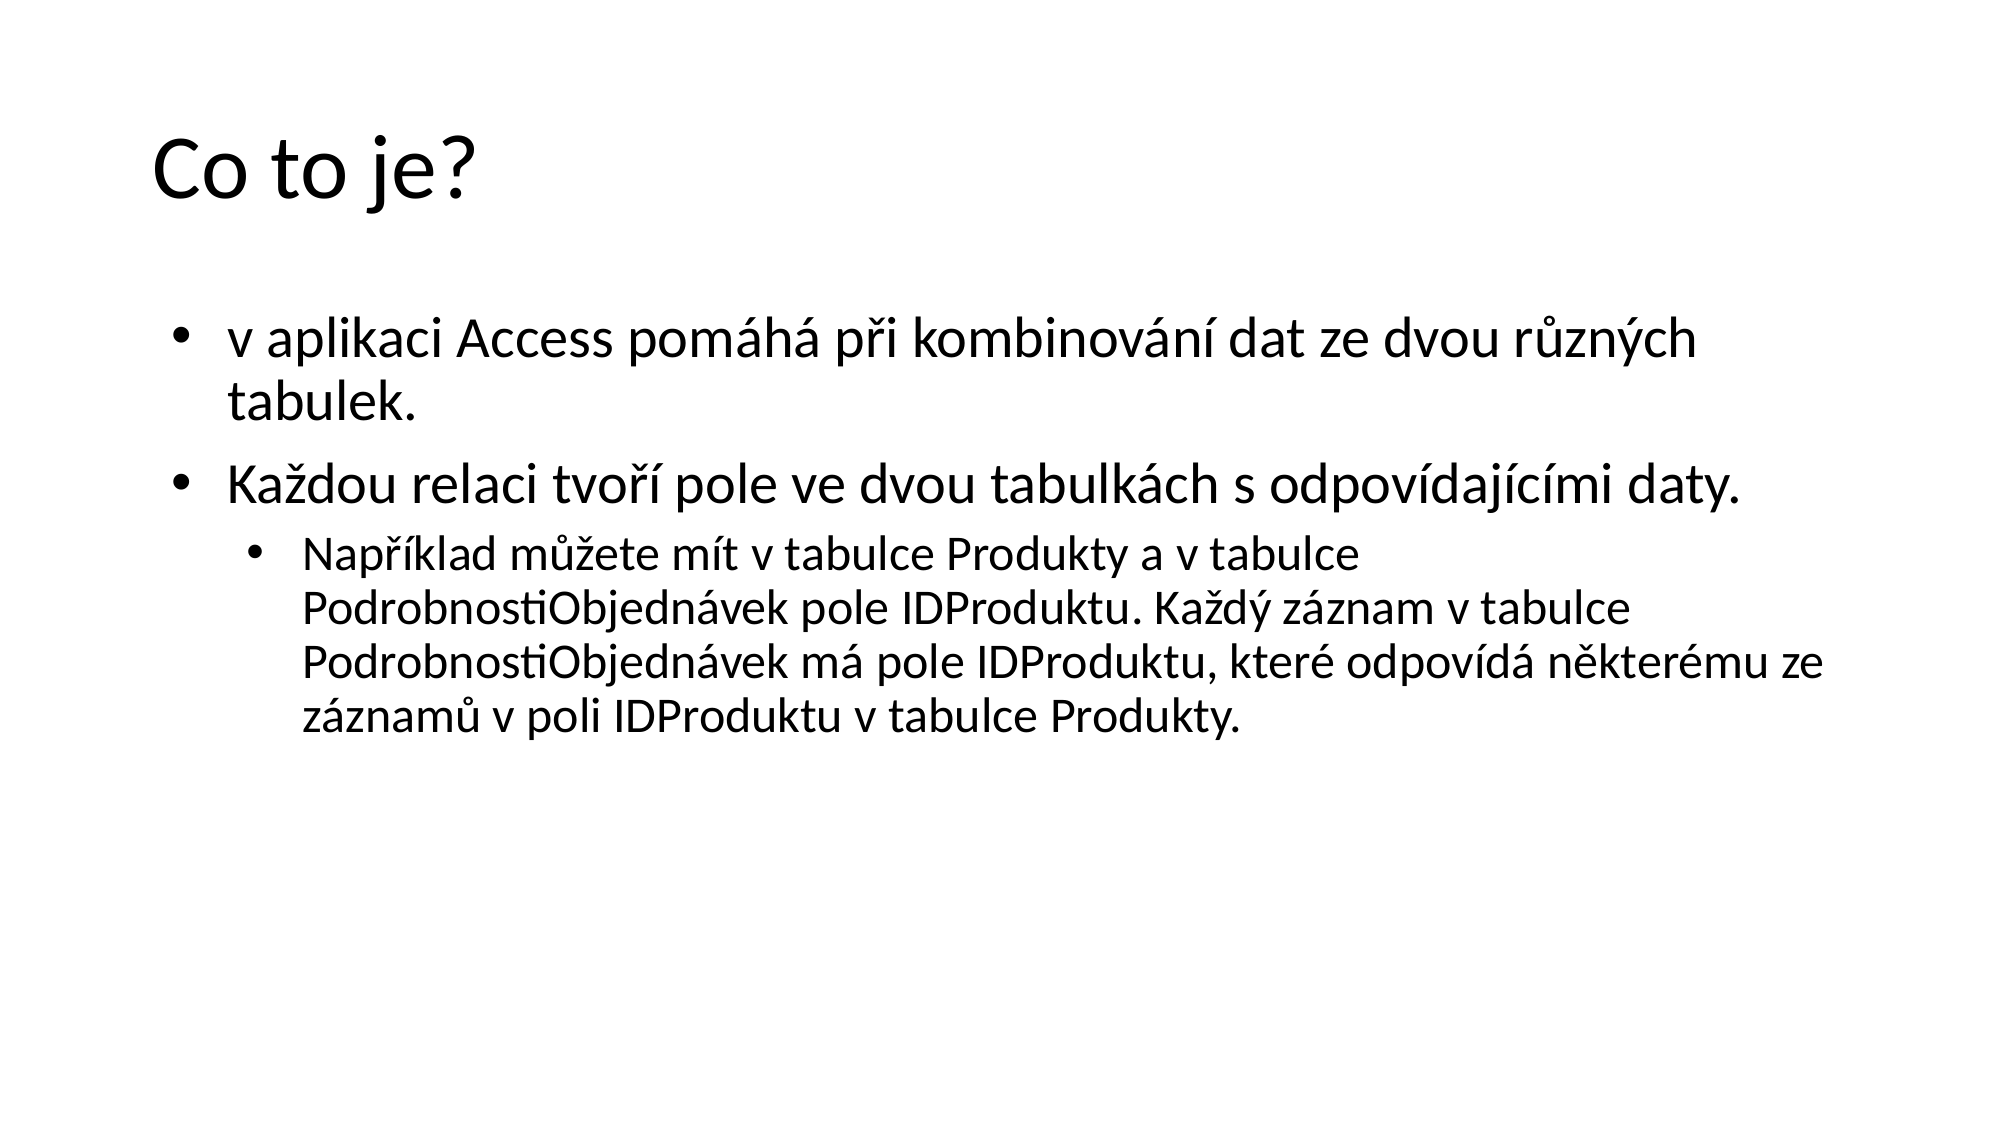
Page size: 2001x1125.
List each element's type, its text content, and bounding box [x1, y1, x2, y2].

list v aplikaci Access pomáhá při kombinování dat ze dvou různých tabulek. Každou relaci tvoří pole ve dvou tabulkách s odpovídajícími daty. Například můžete mít v tabulce Produkty a v tabulce PodrobnostiObjednávek pole IDProduktu. Každý záznam v tabulce PodrobnostiObjednávek má pole IDProduktu, které odpovídá některému ze záznamů v poli IDProduktu v tabulce Produkty. [137, 299, 1863, 1014]
title Co to je? [137, 59, 1863, 278]
